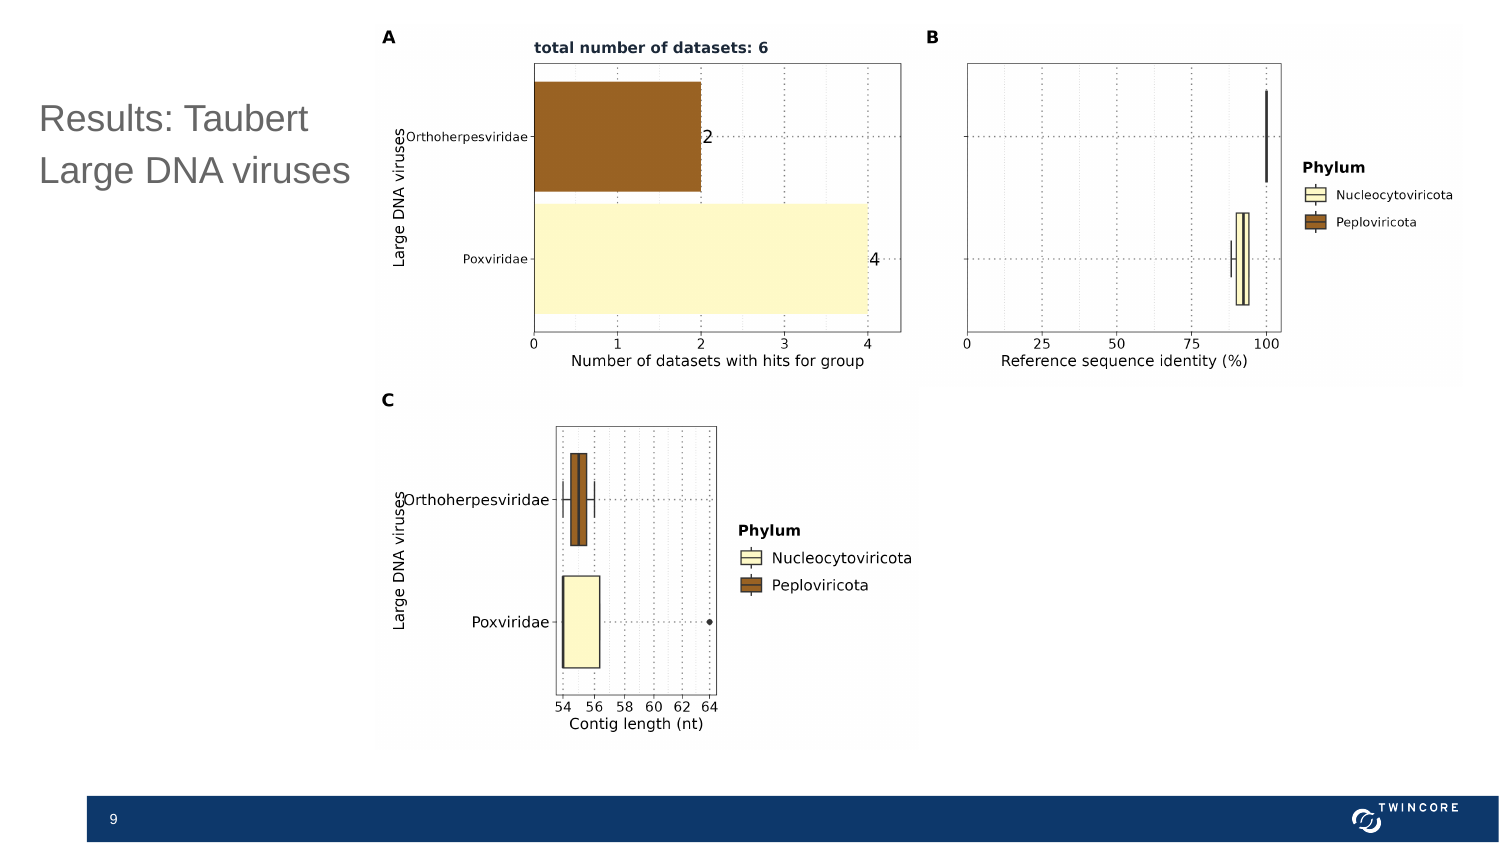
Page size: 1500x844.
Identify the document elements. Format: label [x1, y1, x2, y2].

picture [1352, 803, 1458, 833]
picture [374, 24, 1463, 751]
